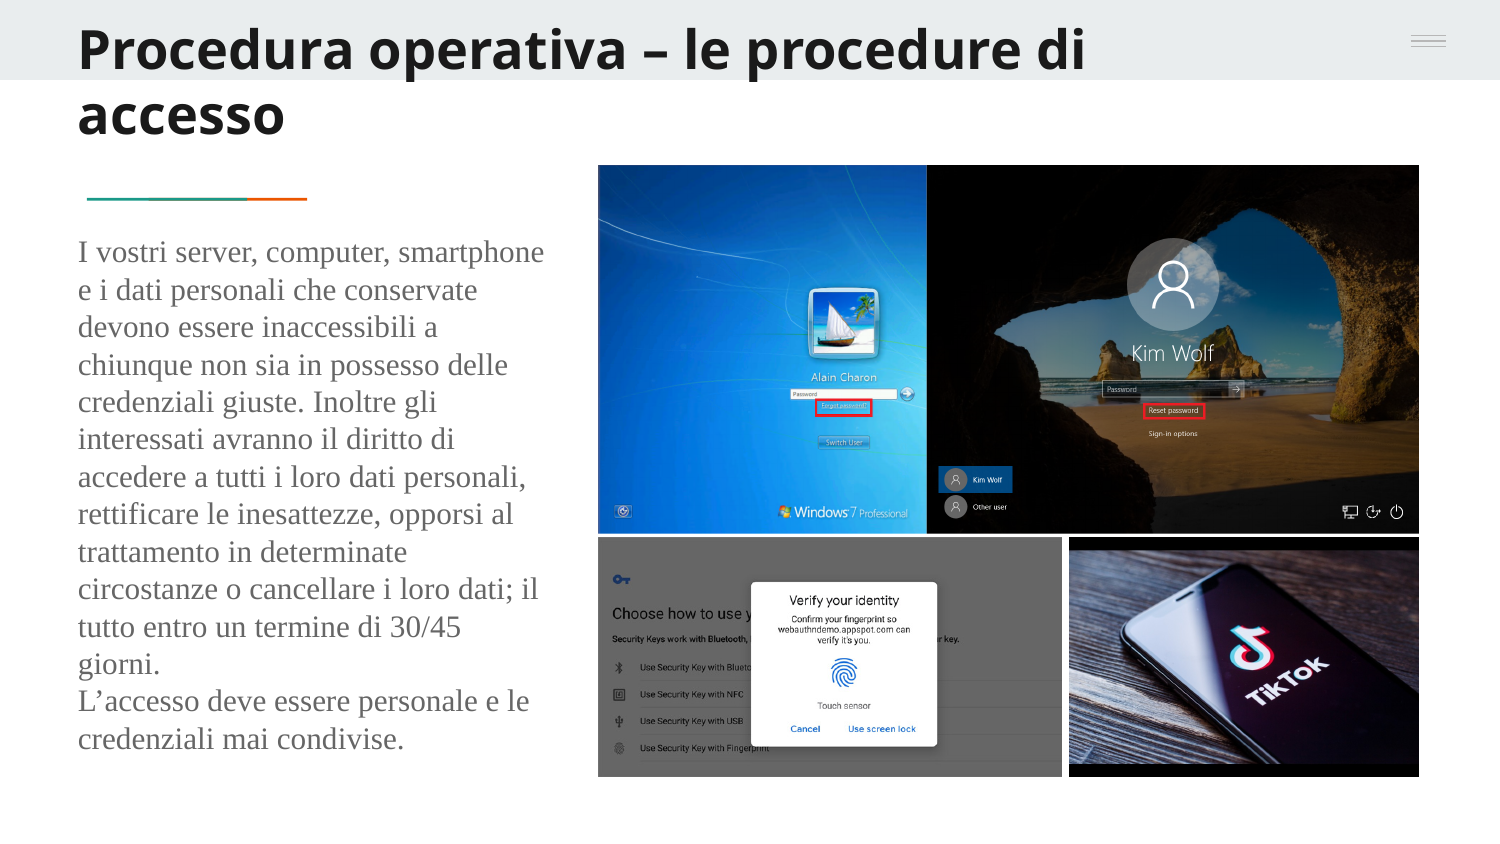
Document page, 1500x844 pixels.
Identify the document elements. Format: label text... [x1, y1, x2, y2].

picture [598, 165, 1420, 534]
text_box I vostri server, computer, smartphone e i dati personali che conservate devono essere inaccessibili a chiunque non sia in possesso delle credenziali giuste. Inoltre gli interessati avranno il diritto di accedere a tutti i loro dati personali, rettificare le inesattezze, opporsi al trattamento in determinate circostanze o cancellare i loro dati; il tutto entro un termine di 30/45 giorni. L’accesso deve essere personale e le credenziali mai condivise. [62, 216, 563, 764]
picture [598, 537, 1062, 777]
title Procedura operativa – le procedure di accesso [62, 0, 1325, 88]
picture [1069, 537, 1420, 777]
